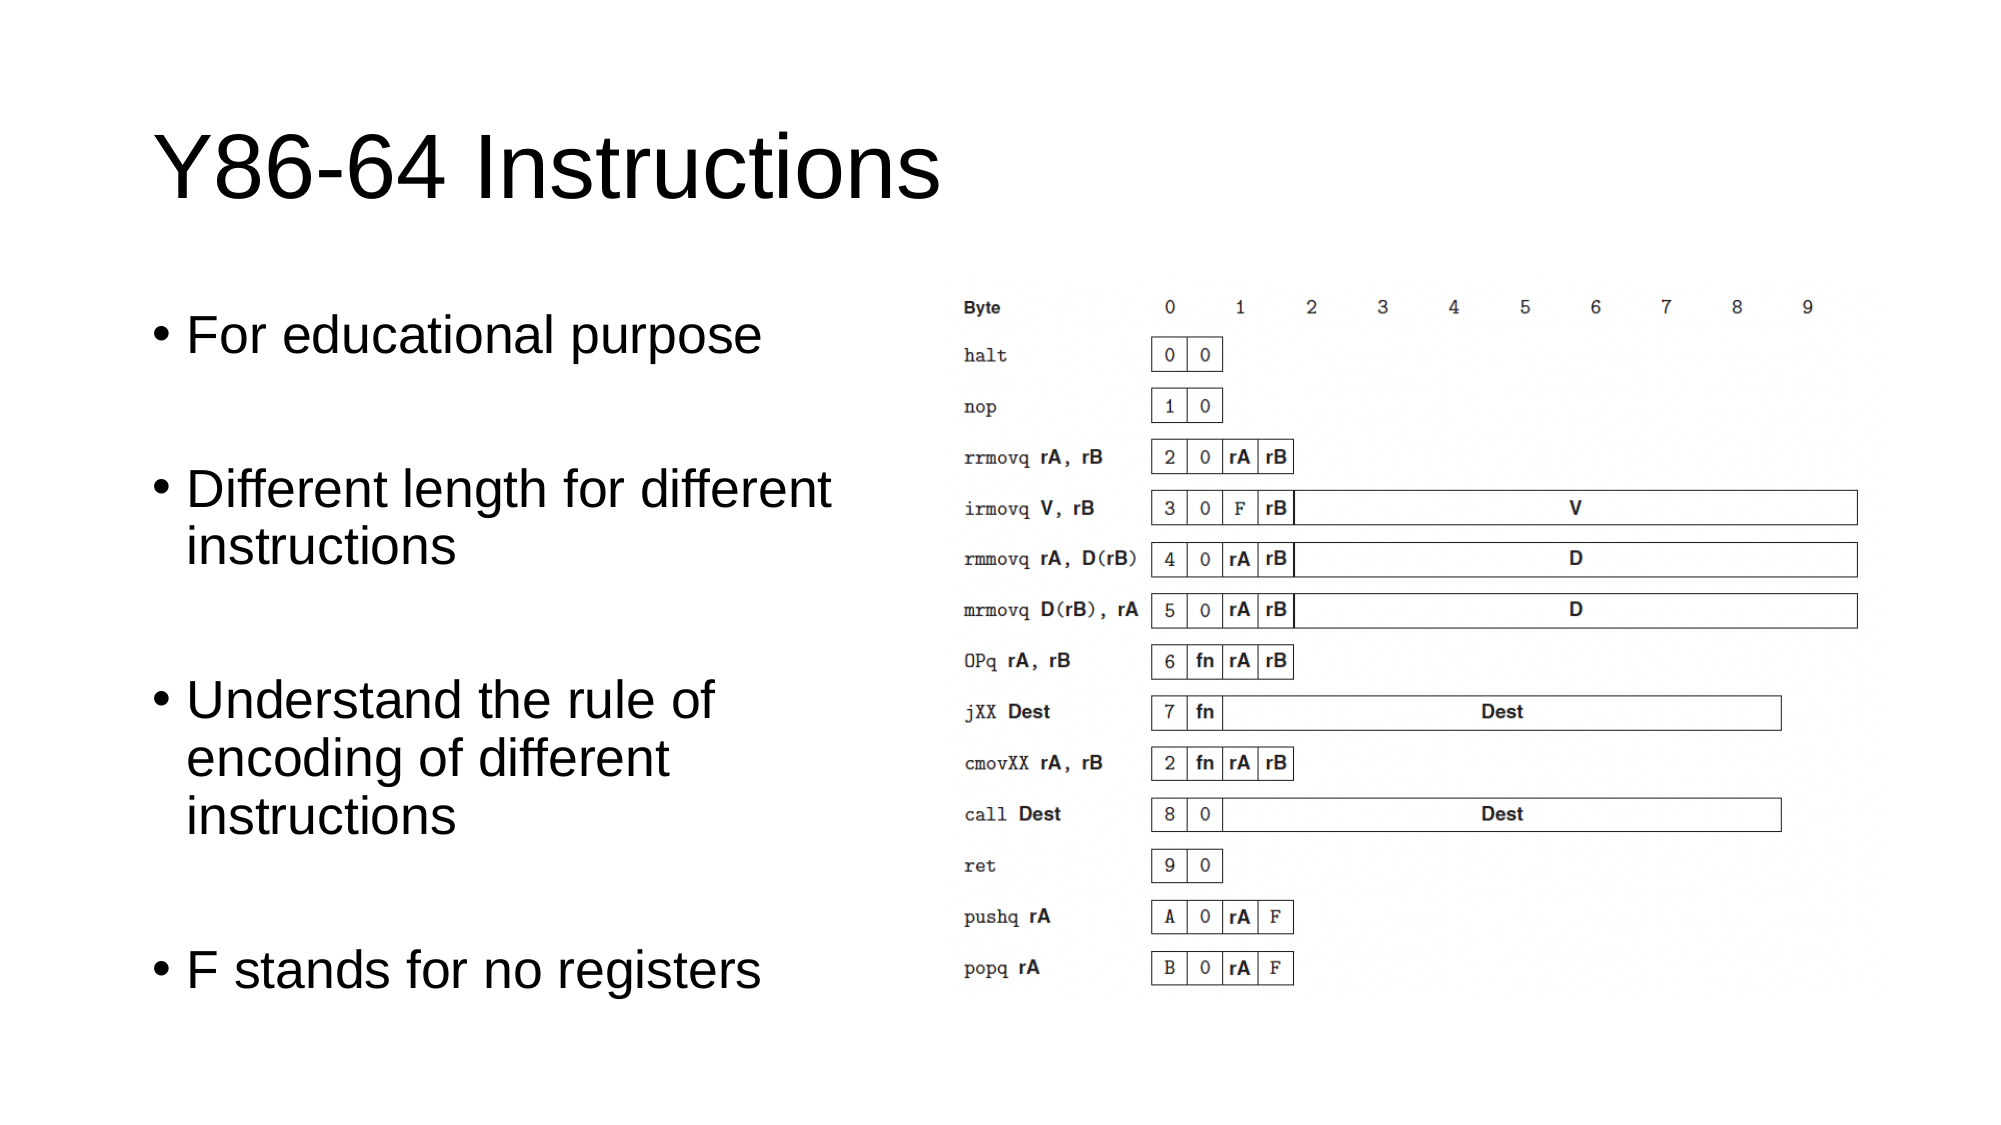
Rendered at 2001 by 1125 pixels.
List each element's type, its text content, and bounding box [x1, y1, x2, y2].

title Y86-64 Instructions [137, 59, 1863, 278]
list For educational purpose Different length for different instructions Understand the rule of encoding of different instructions F stands for no registers [137, 299, 950, 1014]
picture [949, 277, 1883, 999]
